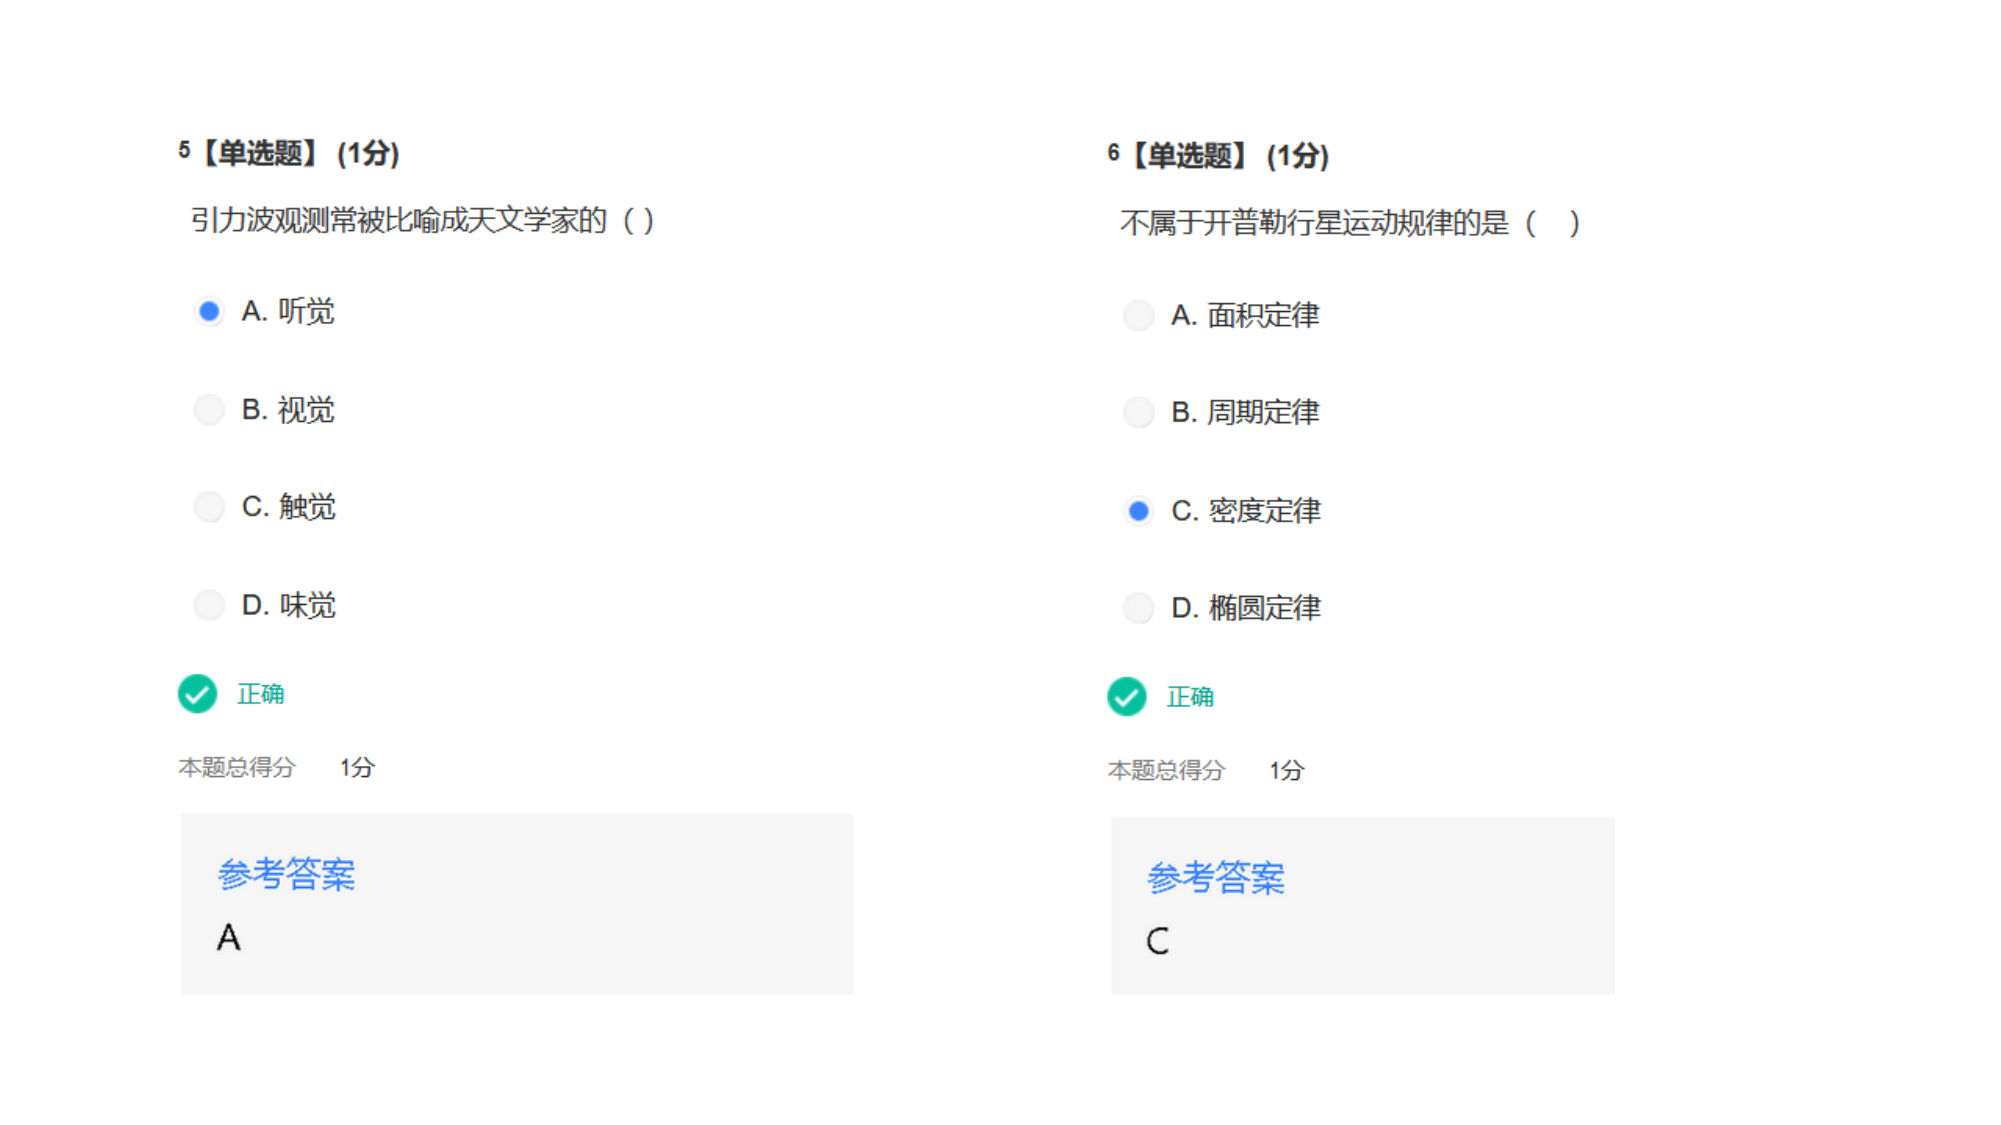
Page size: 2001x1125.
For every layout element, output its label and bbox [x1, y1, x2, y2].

picture [147, 130, 854, 995]
picture [1089, 131, 1615, 995]
